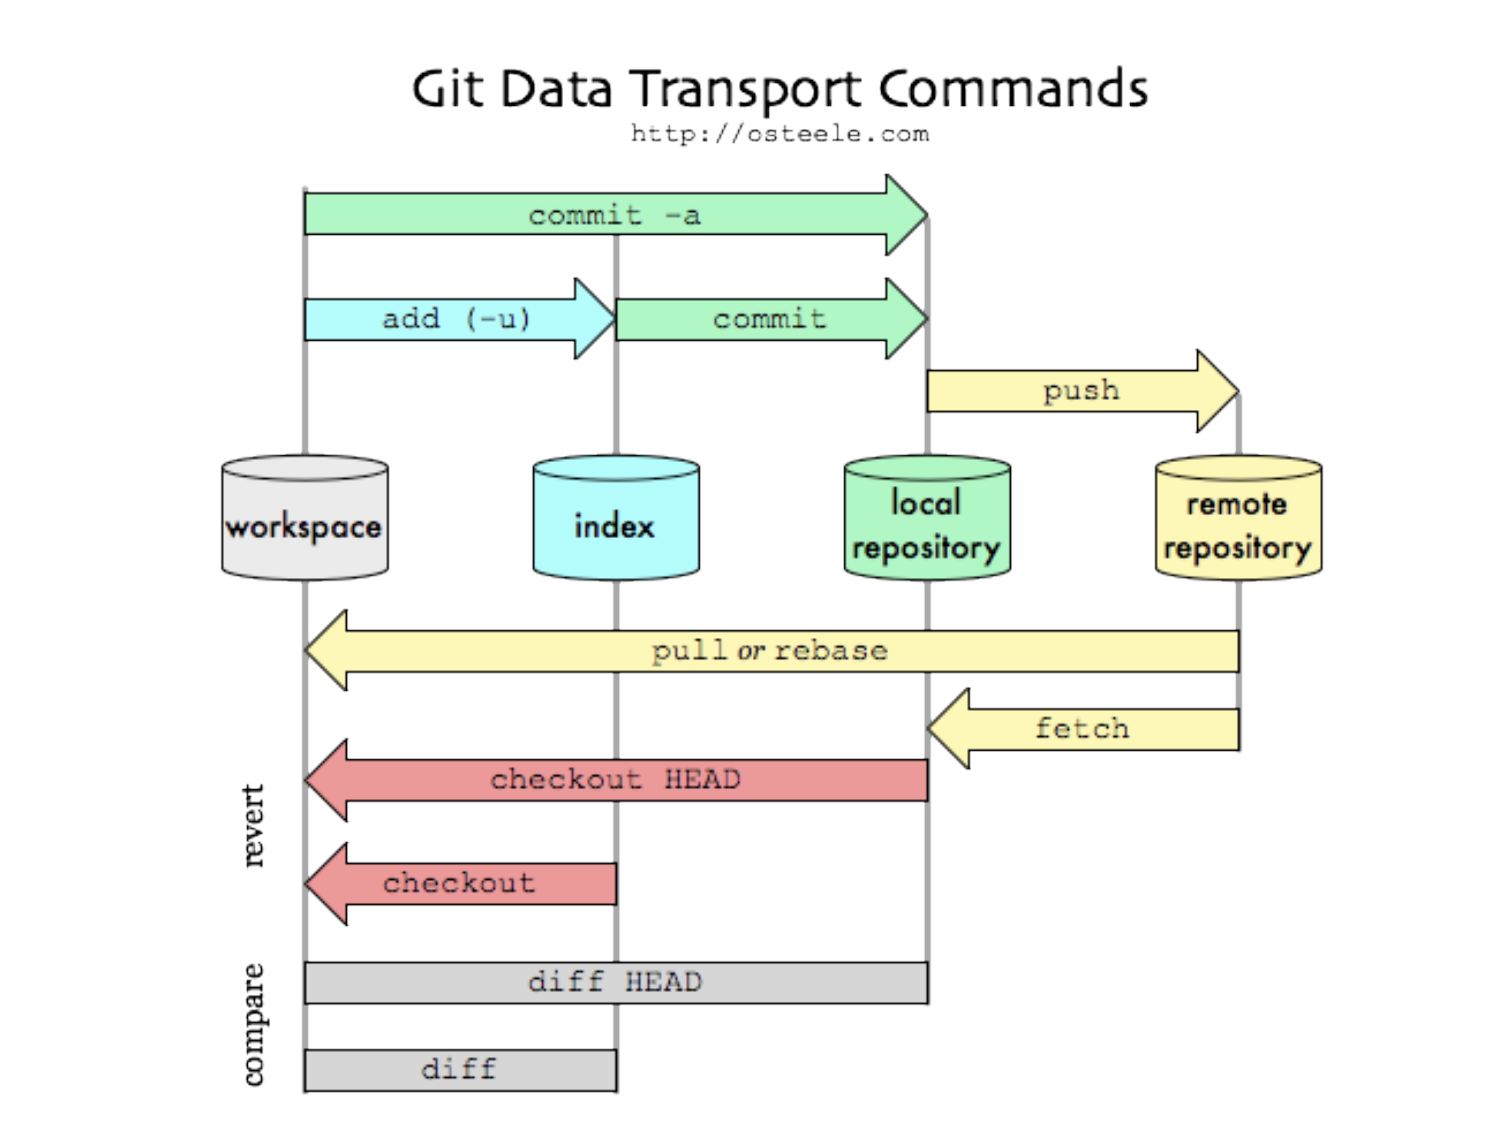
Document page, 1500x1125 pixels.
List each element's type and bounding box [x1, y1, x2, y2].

picture [217, 52, 1326, 1101]
